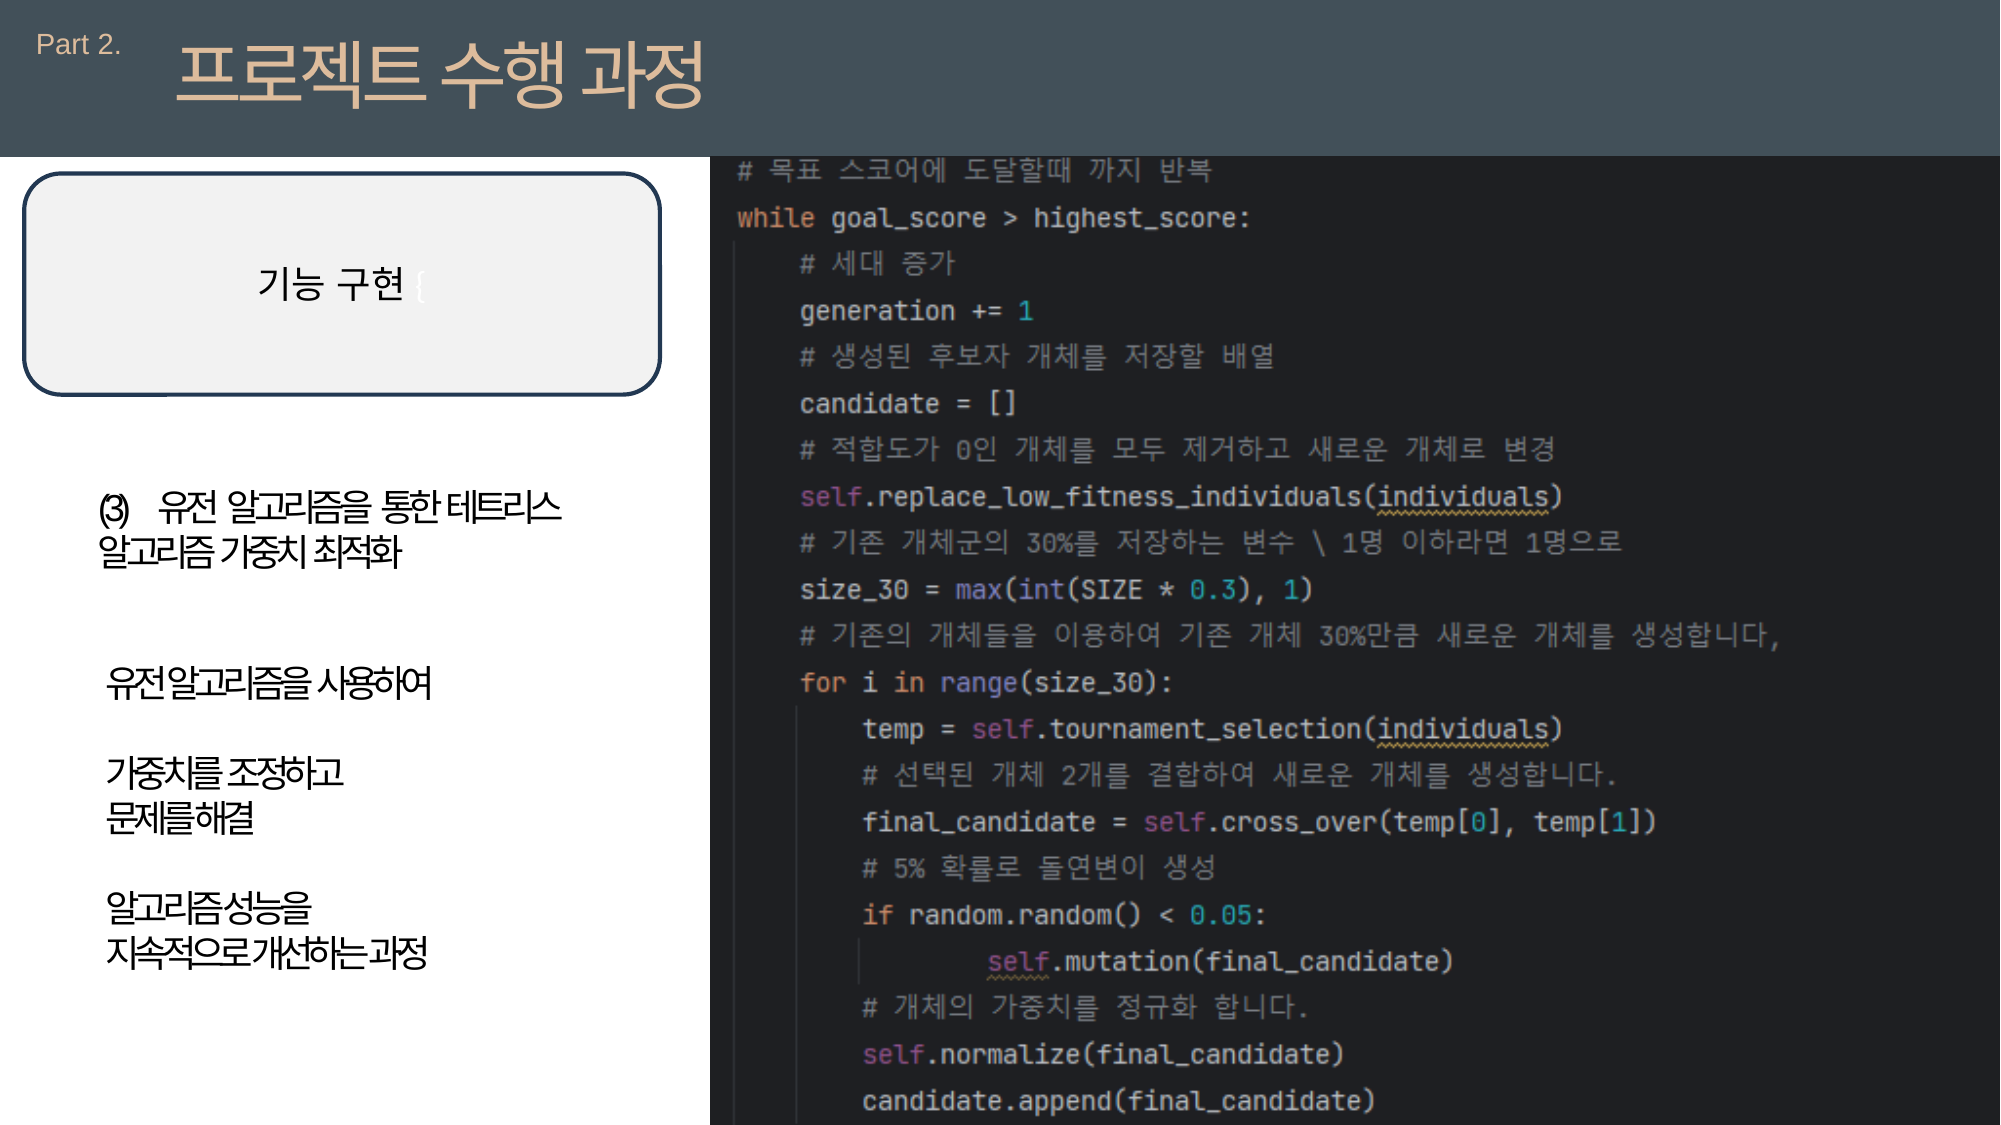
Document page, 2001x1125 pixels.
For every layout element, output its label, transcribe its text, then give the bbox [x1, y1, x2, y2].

text_box 기능 구현{ [22, 171, 663, 397]
picture [710, 156, 2000, 1125]
text_box 프로젝트 수행 과정 [158, 20, 834, 126]
text_box (3) 유전 알고리즘을 통한 테트리스 알고리즘 가중치 최적화 [83, 476, 604, 582]
text_box [0, 0, 2000, 157]
text_box 유전 알고리즘을 사용하여 가중치를 조정하고 문제를 해결 알고리즘 성능을 지속적으로 개선하는 과정 [90, 652, 491, 983]
text_box Part 2. [21, 18, 138, 68]
